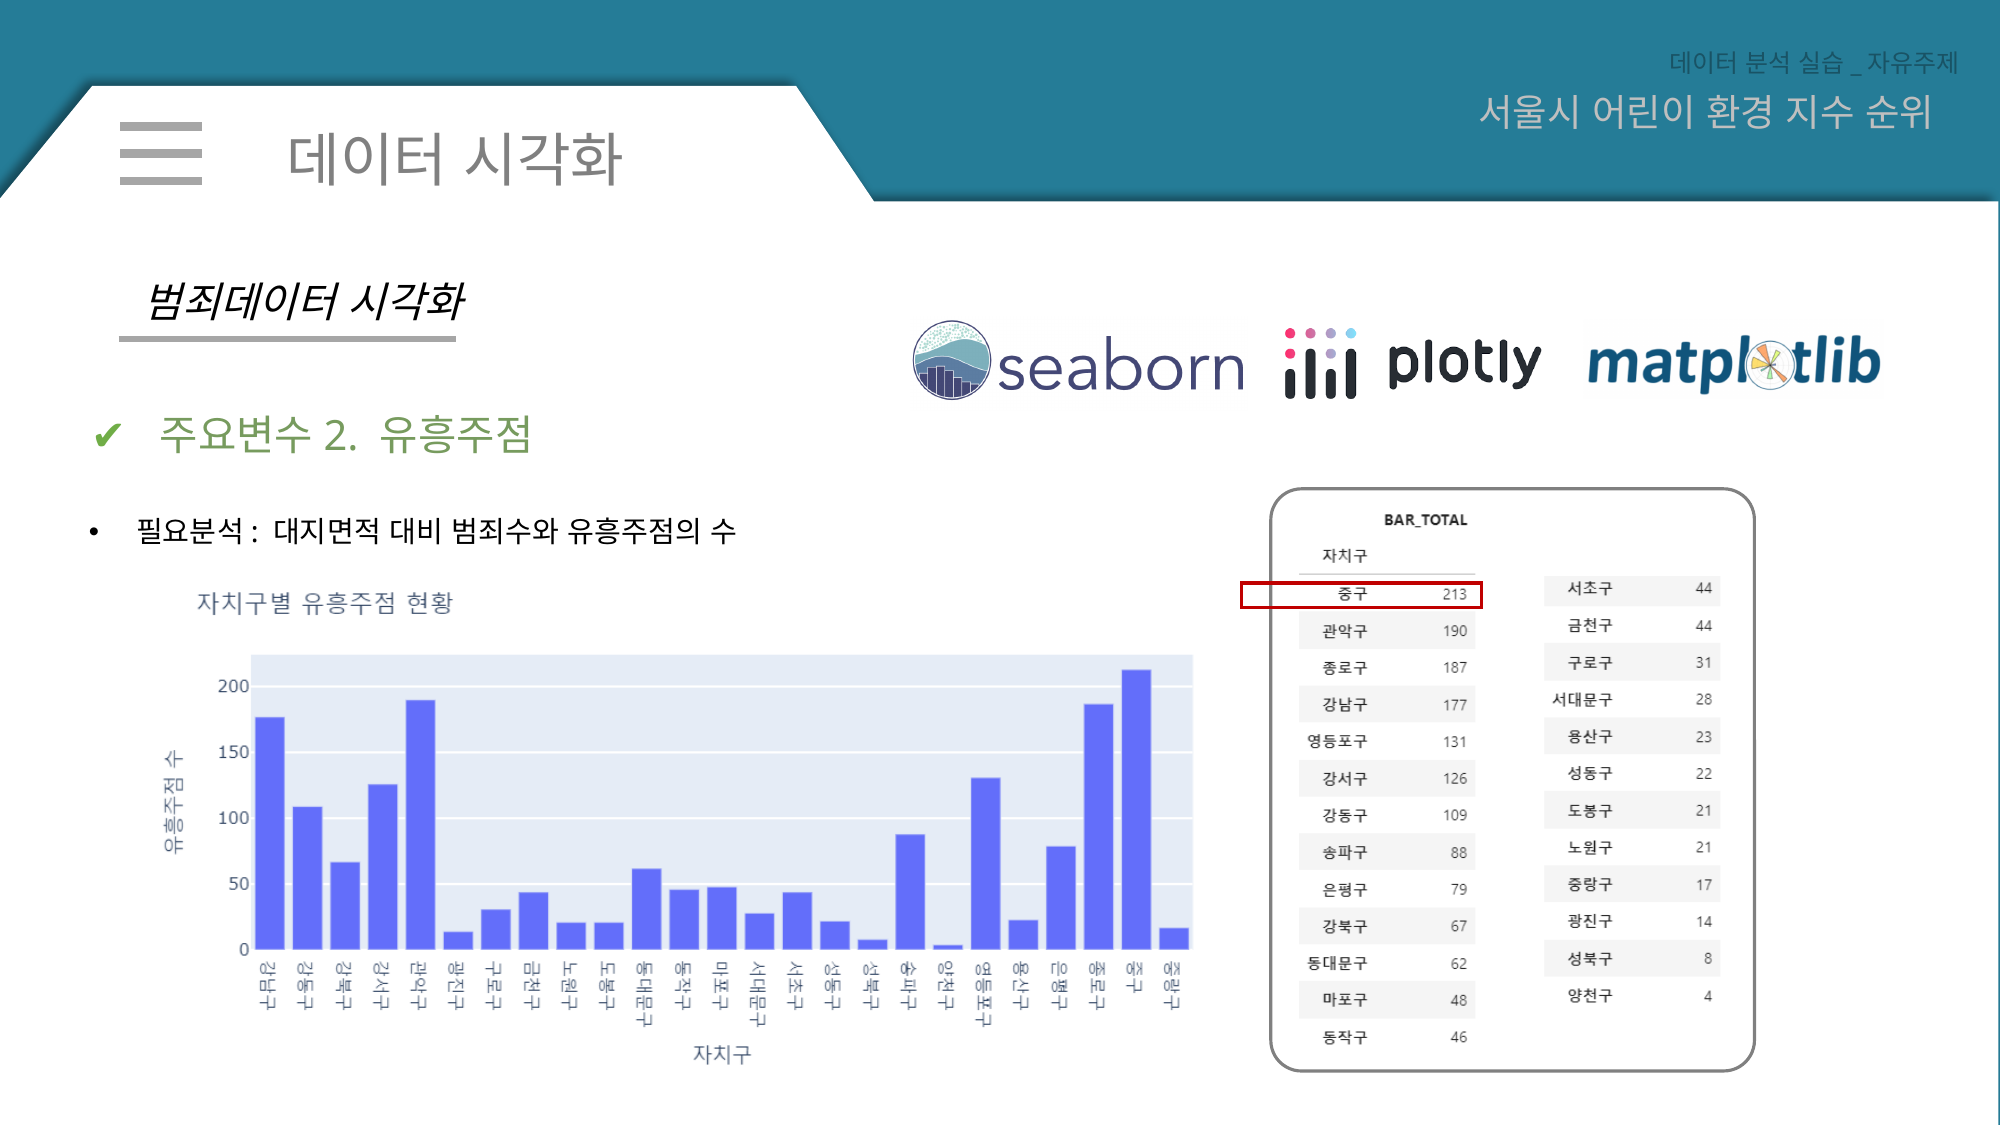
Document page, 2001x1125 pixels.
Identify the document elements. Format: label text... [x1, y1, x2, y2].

picture [910, 315, 1248, 411]
picture [1583, 319, 1884, 399]
text_box 데이터 시각화 [272, 115, 941, 201]
text_box ✔ 주요변수2. 유흥주점 [76, 401, 549, 466]
text_box 필요분석: 대지면적 대비 범죄수와 유흥주점의 수 [74, 488, 753, 556]
text_box [1240, 582, 1270, 609]
text_box [0, 84, 2000, 1125]
picture [1284, 328, 1542, 399]
text_box 서울시 어린이 환경 지수 순위 [1463, 81, 1950, 141]
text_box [1270, 488, 1755, 1071]
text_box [120, 126, 203, 181]
text_box 데이터 분석 실습_자유주제 [1654, 40, 1975, 86]
text_box 범죄데이터 시각화 [128, 268, 479, 334]
picture [141, 581, 1214, 1076]
